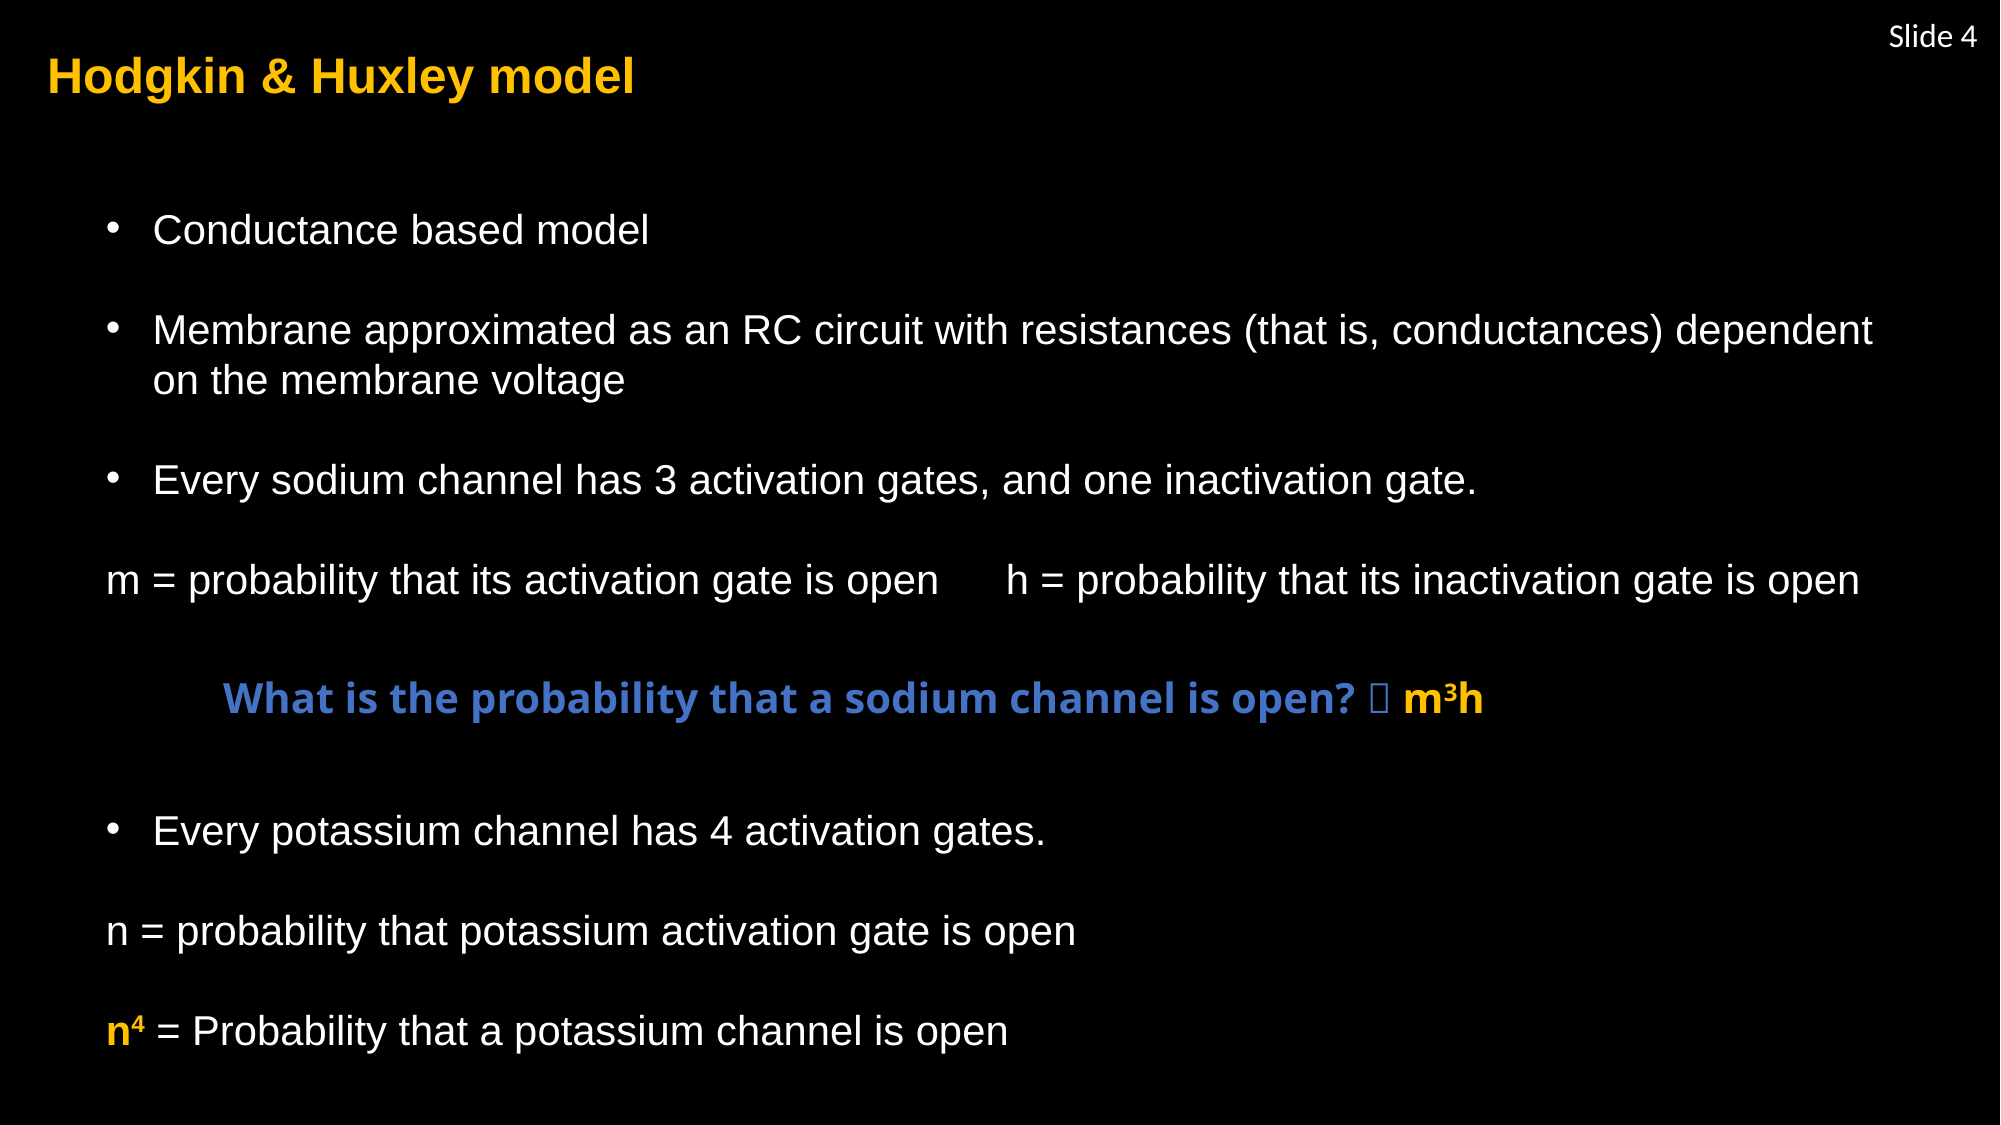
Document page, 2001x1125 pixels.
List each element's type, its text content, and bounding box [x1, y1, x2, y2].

text_box Every potassium channel has 4 activation gates. n = probability that potassium activation gate is open n4 = Probability that a potassium channel is open [91, 796, 1119, 1062]
text_box What is the probability that a sodium channel is open?  m3h [208, 664, 1677, 730]
text_box Conductance based model Membrane approximated as an RC circuit with resistances (that is, conductances) dependent on the membrane voltage Every sodium channel has 3 activation gates, and one inactivation gate. m = probability that its activation gate is open h = probability that its inactivation gate is open [91, 195, 1916, 660]
text_box Hodgkin & Huxley model [32, 36, 707, 111]
text_box Slide 4 [1874, 7, 1994, 62]
